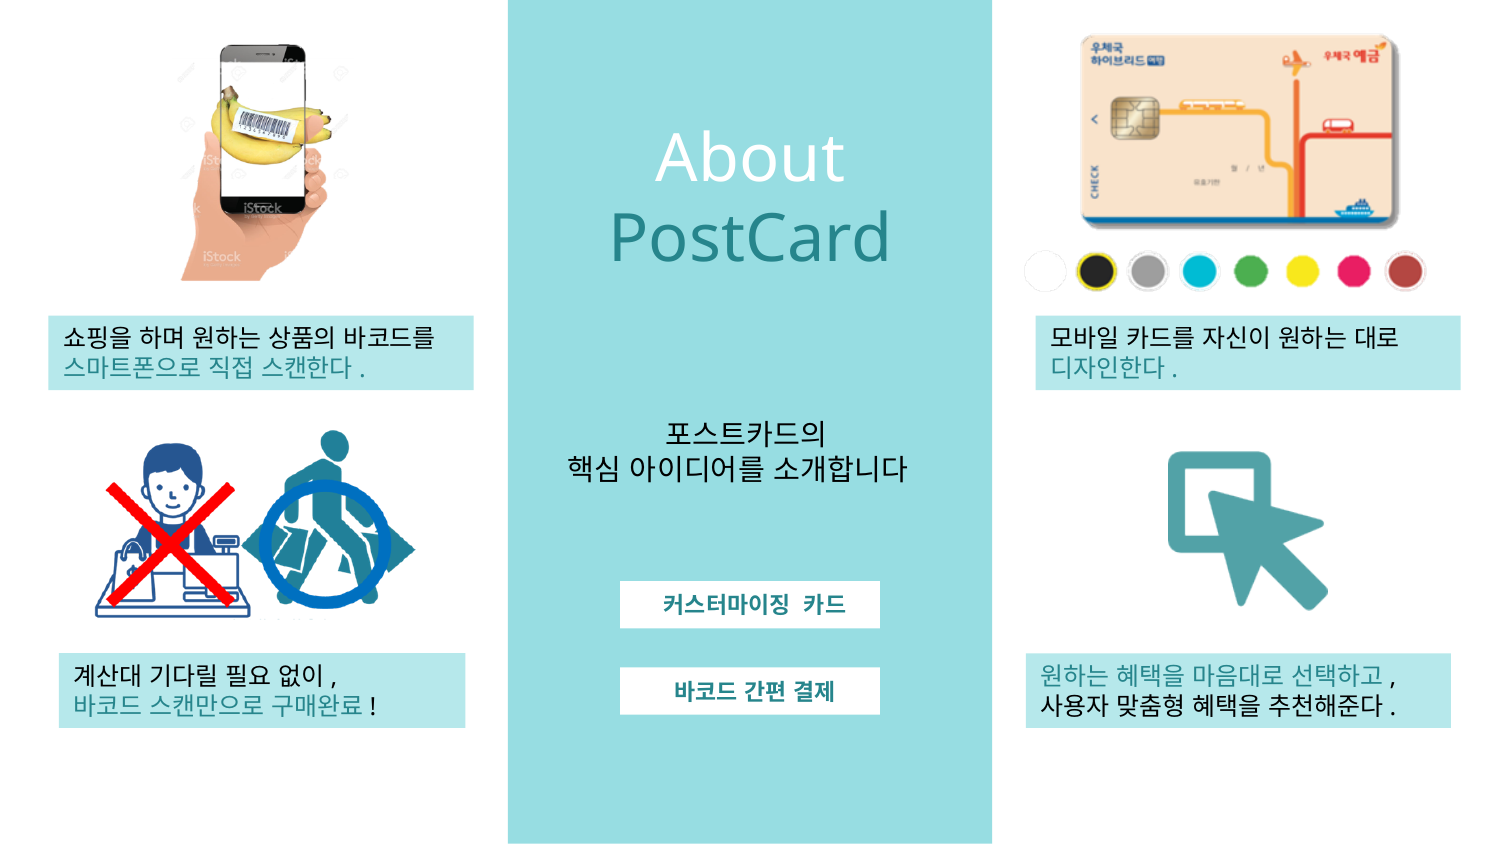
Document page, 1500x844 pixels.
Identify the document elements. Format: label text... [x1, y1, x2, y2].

text_box 바코드 간편 결제 [620, 667, 880, 715]
picture [81, 420, 441, 629]
text_box 포스트카드의 핵심 아이디어를 소개합니다 [542, 408, 959, 494]
picture [1168, 450, 1329, 611]
text_box 쇼핑을 하며 원하는 상품의 바코드를 스마트폰으로 직접 스캔한다. [48, 315, 474, 391]
text_box [506, 0, 994, 844]
picture [140, 40, 384, 284]
text_box About PostCard [522, 107, 979, 282]
text_box 모바일 카드를 자신이 원하는 대로 디자인한다. [1035, 315, 1461, 391]
picture [1007, 7, 1470, 326]
text_box 계산대 기다릴 필요 없이, 바코드 스캔만으로 구매완료! [58, 653, 466, 728]
text_box 원하는 혜택을 마음대로 선택하고, 사용자 맞춤형 혜택을 추천해준다. [1025, 653, 1451, 728]
text_box 커스터마이징 카드 [620, 581, 880, 629]
